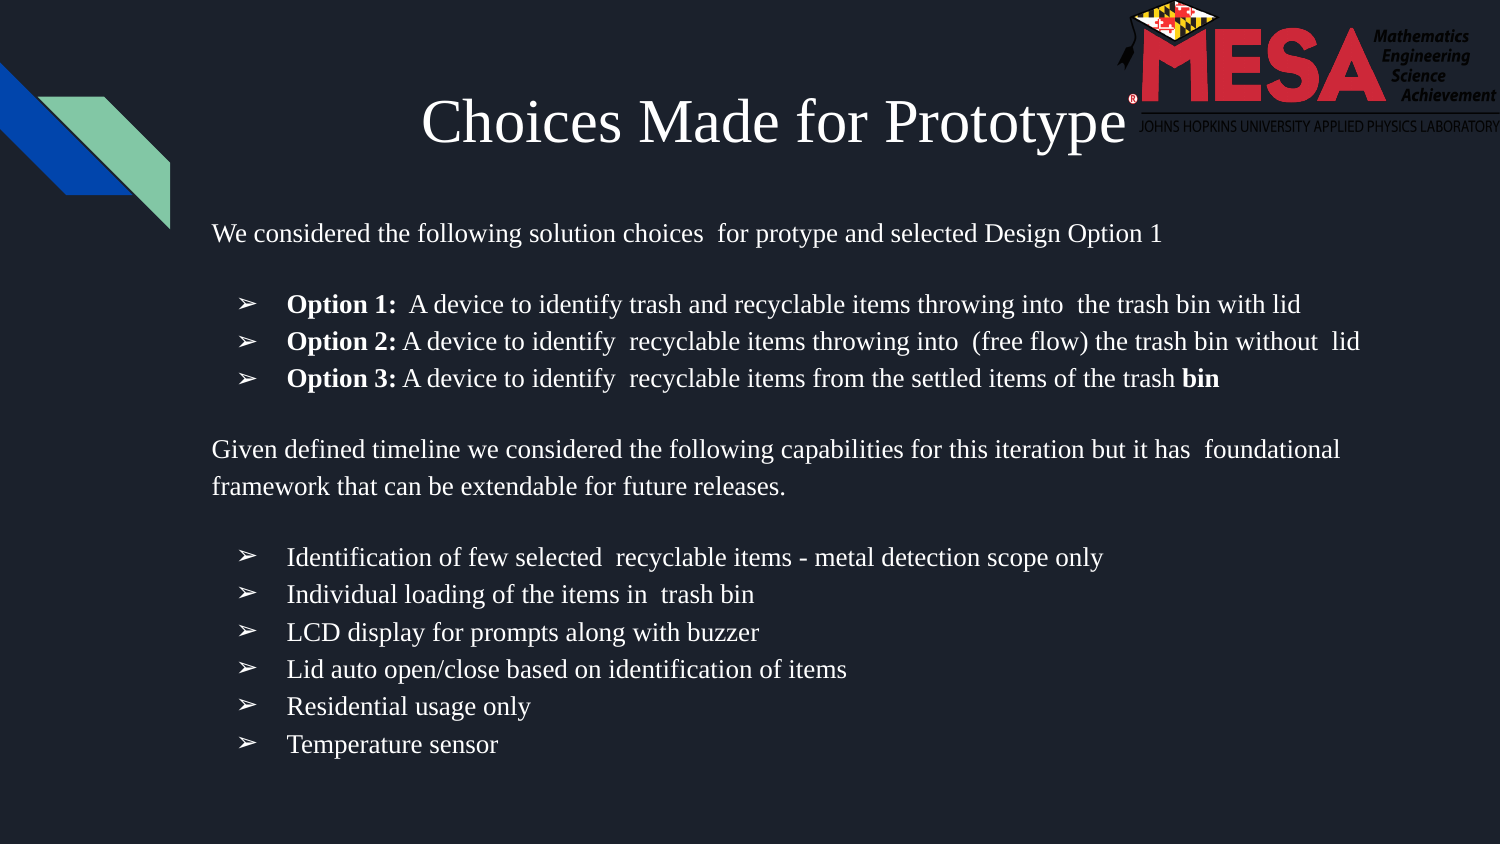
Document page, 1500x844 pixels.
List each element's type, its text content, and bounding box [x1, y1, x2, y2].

title Choices Made for Prototype [212, 64, 1368, 195]
picture [1116, 0, 1500, 132]
list We considered the following solution choices for protype and selected Design Option 1 Option 1: A device to identify trash and recyclable items throwing into the trash bin with lid Option 2: A device to identify recyclable items throwing into (free flow) the trash bin without lid Option 3: A device to identify recyclable items from the settled items of the trash bin Given defined timeline we considered the following capabilities for this iteration but it has foundational framework that can be extendable for future releases. Identification of few selected recyclable items - metal detection scope only Individual loading of the items in trash bin LCD display for prompts along with buzzer Lid auto open/close based on identification of items Residential usage only Temperature sensor [196, 195, 1384, 823]
